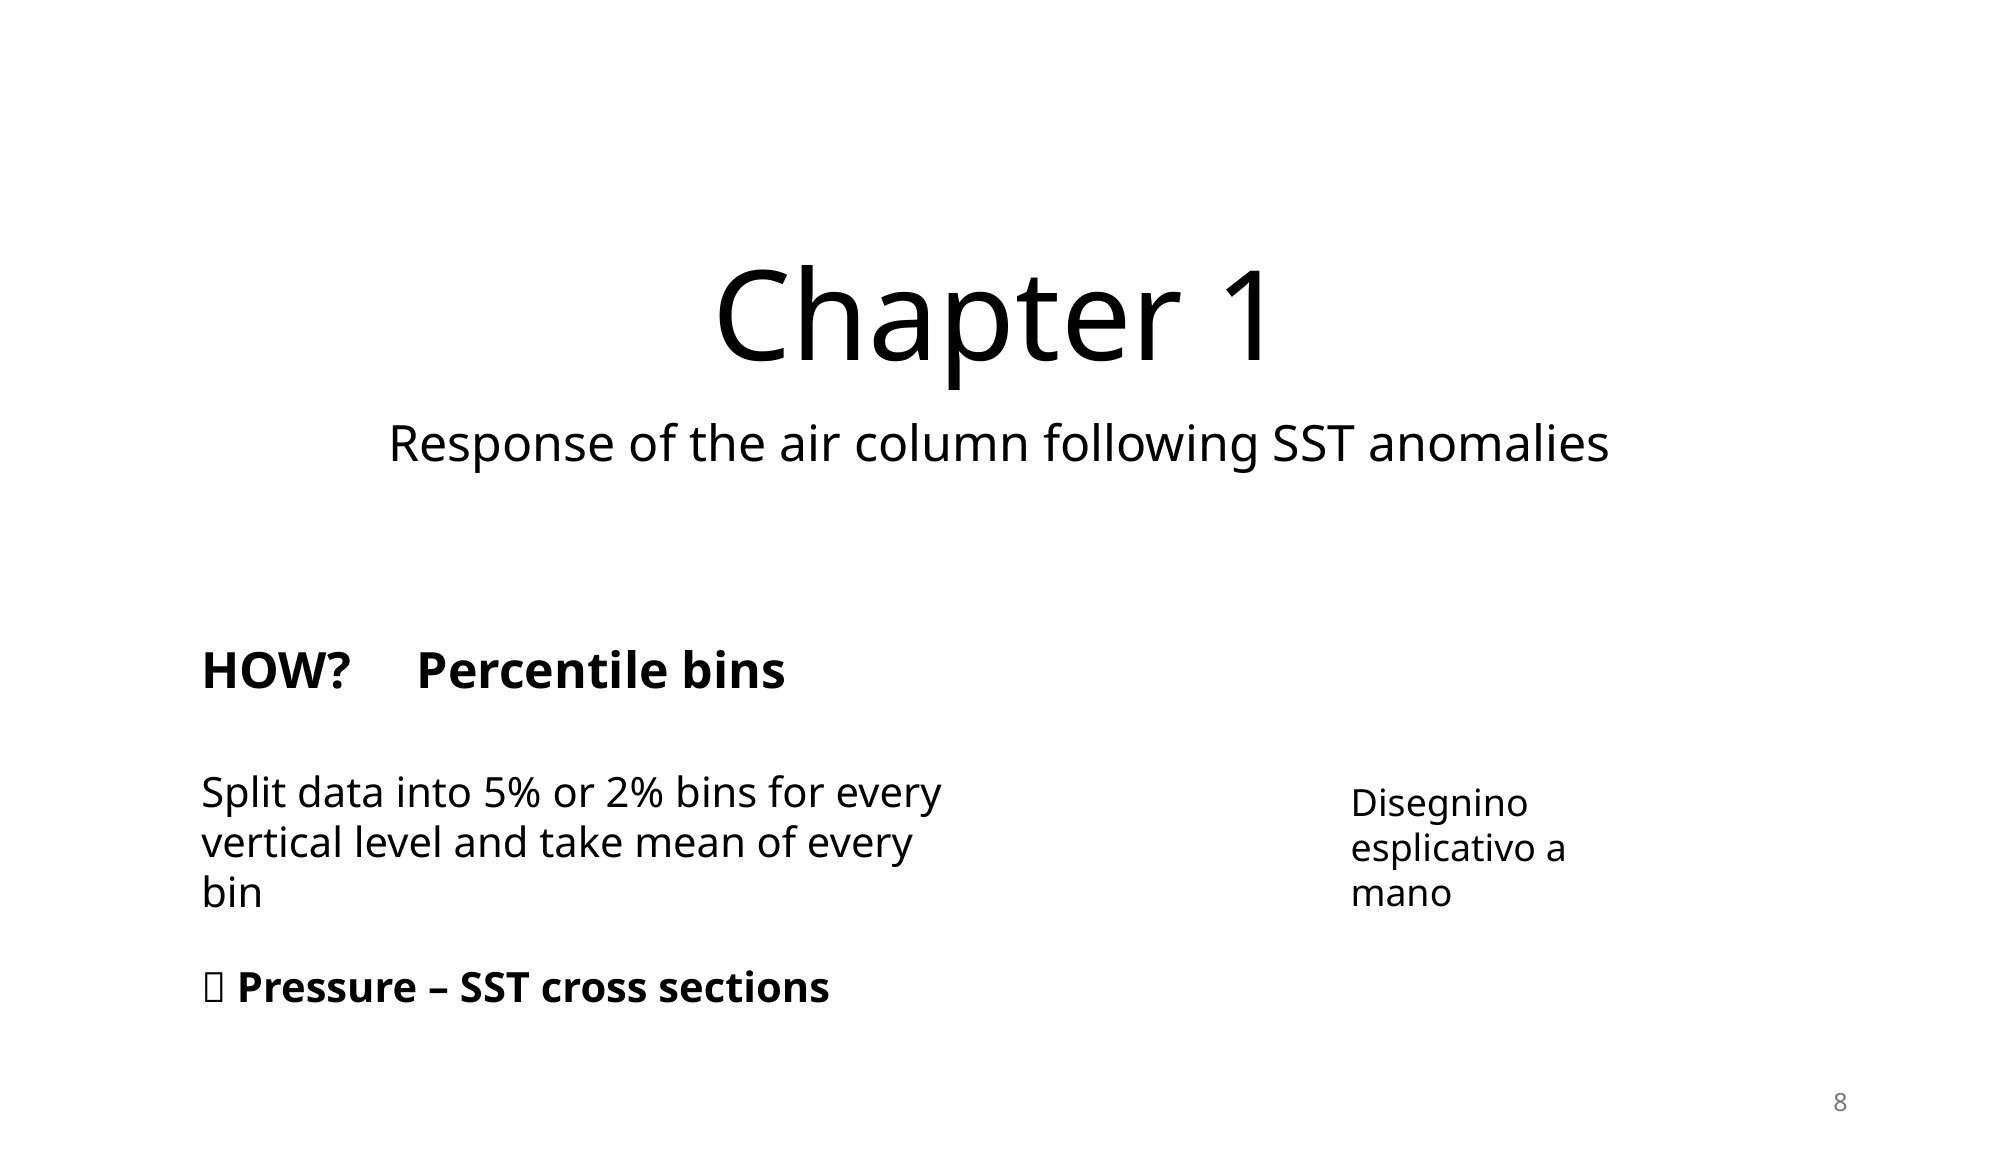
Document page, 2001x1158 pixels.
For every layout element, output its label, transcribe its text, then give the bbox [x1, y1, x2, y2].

title Chapter 1 [249, 0, 1750, 396]
text_box Split data into 5% or 2% bins for every vertical level and take mean of every bin  Pressure – SST cross sections [186, 758, 974, 1019]
slide_number 8 [1412, 1072, 1863, 1135]
text_box Disegnino esplicativo a mano [1335, 771, 1608, 921]
text_box HOW? Percentile bins [186, 631, 1152, 706]
subtitle Response of the air column following SST anomalies [249, 410, 1750, 691]
